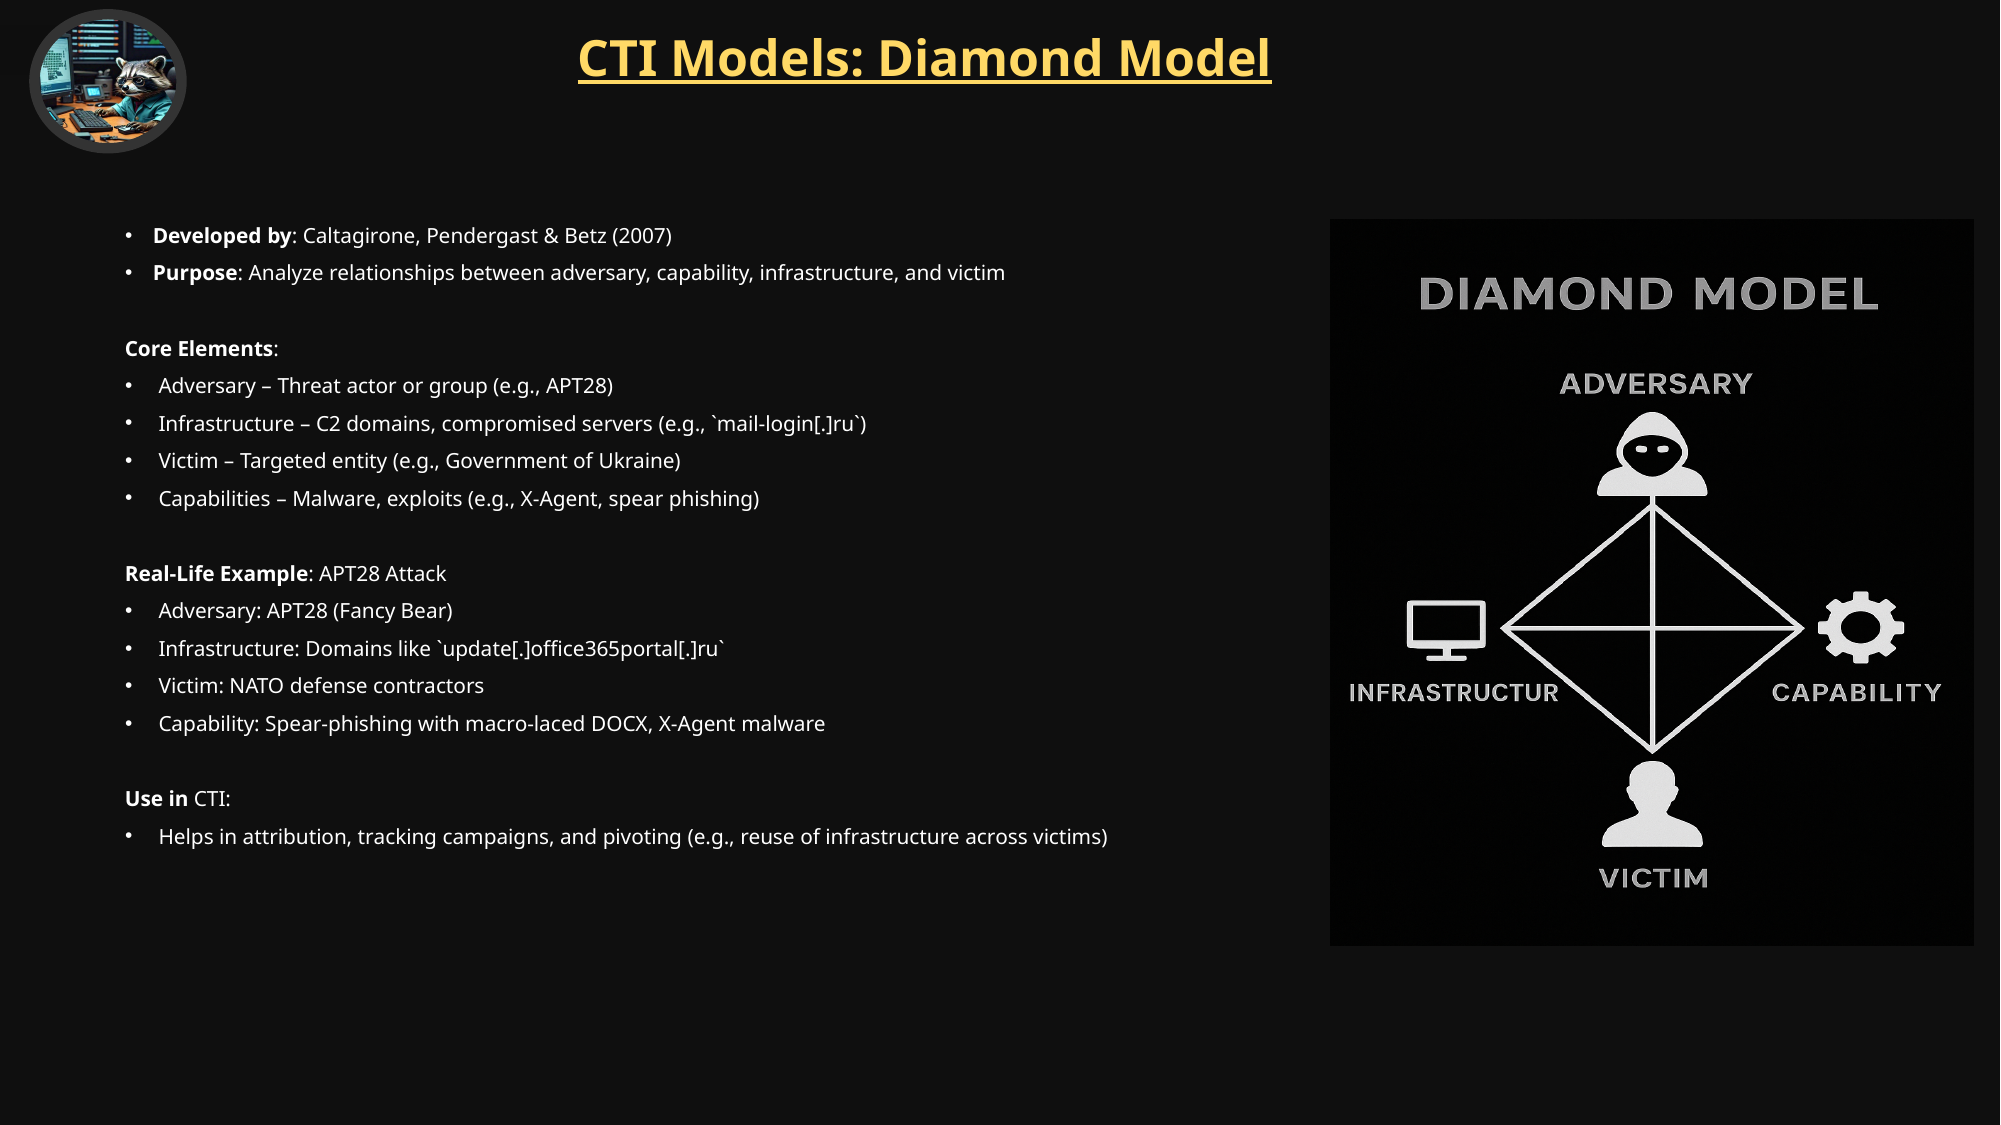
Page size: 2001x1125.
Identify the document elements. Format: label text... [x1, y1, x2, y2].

picture [1330, 219, 1974, 946]
text_box Developed by: Caltagirone, Pendergast & Betz (2007) Purpose: Analyze relationships between adversary, capability, infrastructure, and victim Core Elements: Adversary – Threat actor or group (e.g., APT28) Infrastructure – C2 domains, compromised servers (e.g., `mail-login[.]ru`) Victim – Targeted entity (e.g., Government of Ukraine) Capabilities – Malware, exploits (e.g., X-Agent, spear phishing) Real-Life Example: APT28 Attack Adversary: APT28 (Fancy Bear) Infrastructure: Domains like `update[.]office365portal[.]ru` Victim: NATO defense contractors Capability: Spear-phishing with macro-laced DOCX, X-Agent malware Use in CTI: Helps in attribution, tracking campaigns, and pivoting (e.g., reuse of infrastructure across victims) [108, 214, 1366, 894]
text_box CTI Models: Diamond Model [562, 19, 1287, 94]
picture [34, 14, 182, 149]
